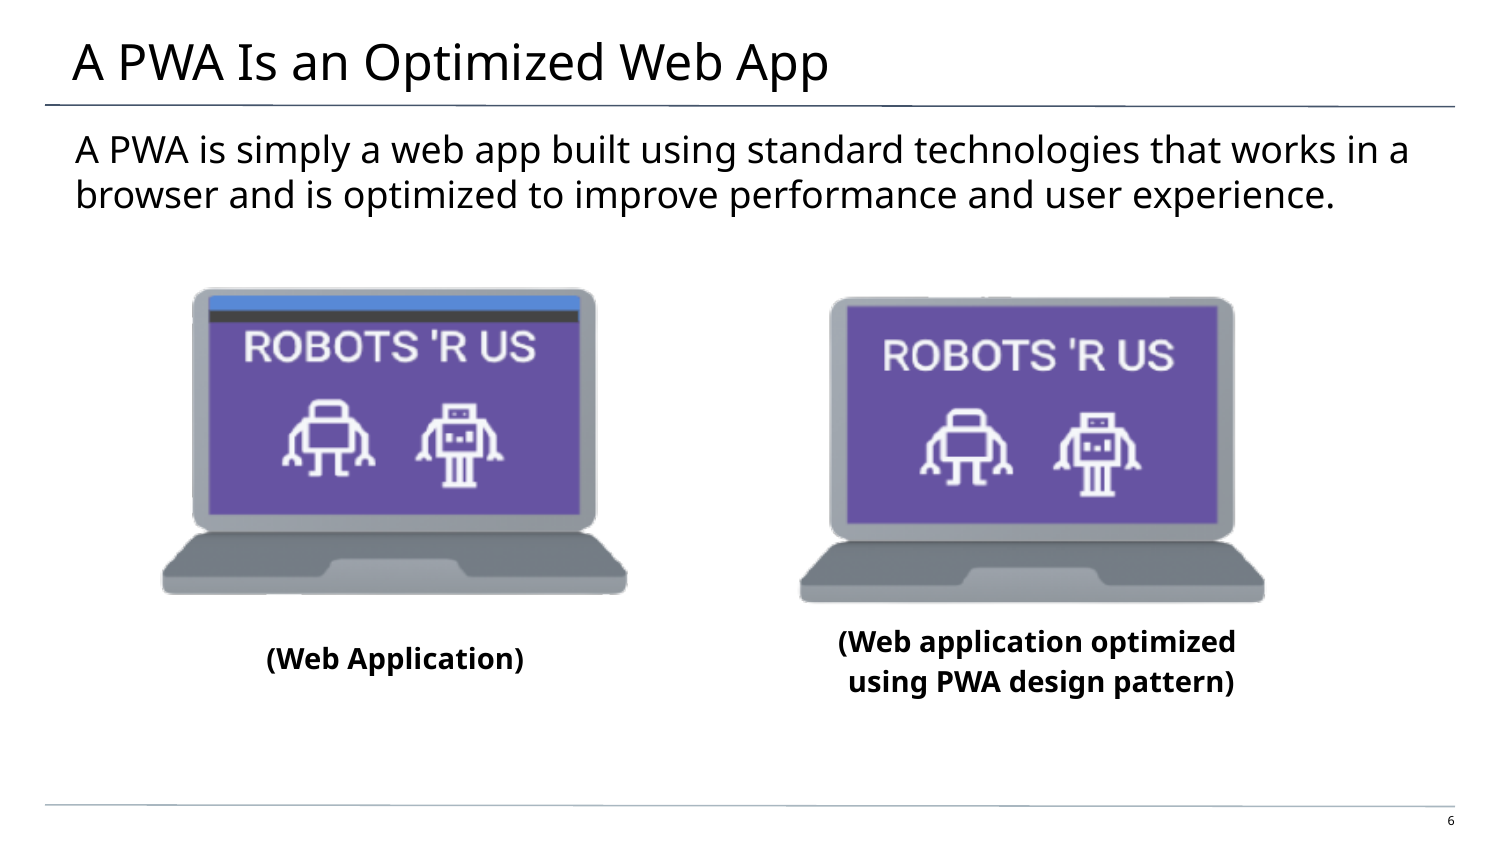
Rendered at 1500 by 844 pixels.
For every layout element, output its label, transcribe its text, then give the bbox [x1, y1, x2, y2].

picture [103, 205, 1376, 745]
title A PWA Is an Optimized Web App [0, 0, 1500, 88]
subtitle A PWA is simply a web app built using standard technologies that works in a browser and is optimized to improve performance and user experience. [0, 110, 1500, 171]
